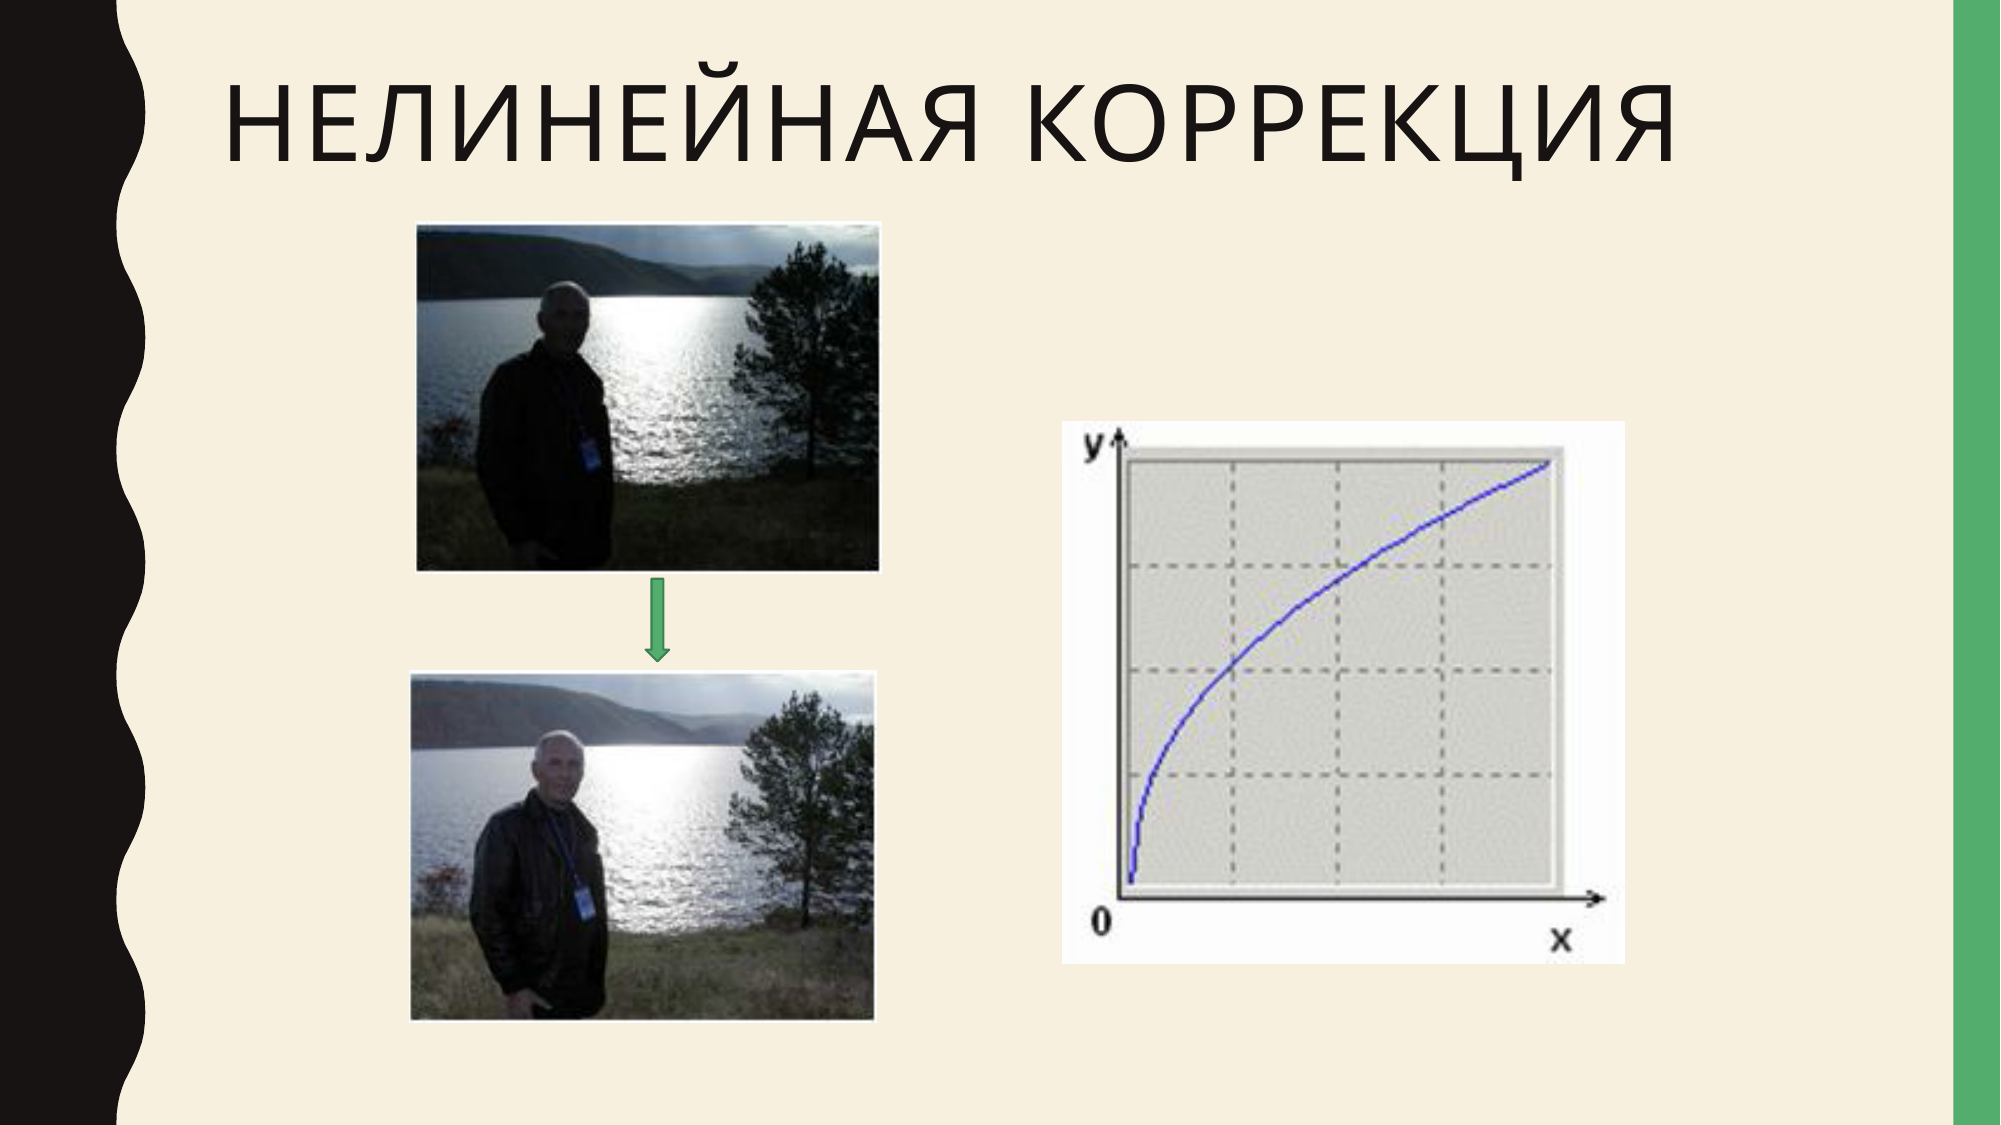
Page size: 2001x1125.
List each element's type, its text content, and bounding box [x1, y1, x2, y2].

picture [1062, 421, 1625, 964]
text_box [644, 577, 671, 663]
picture [415, 221, 882, 574]
title Нелинейная коррекция [205, 62, 1875, 308]
picture [409, 670, 877, 1023]
